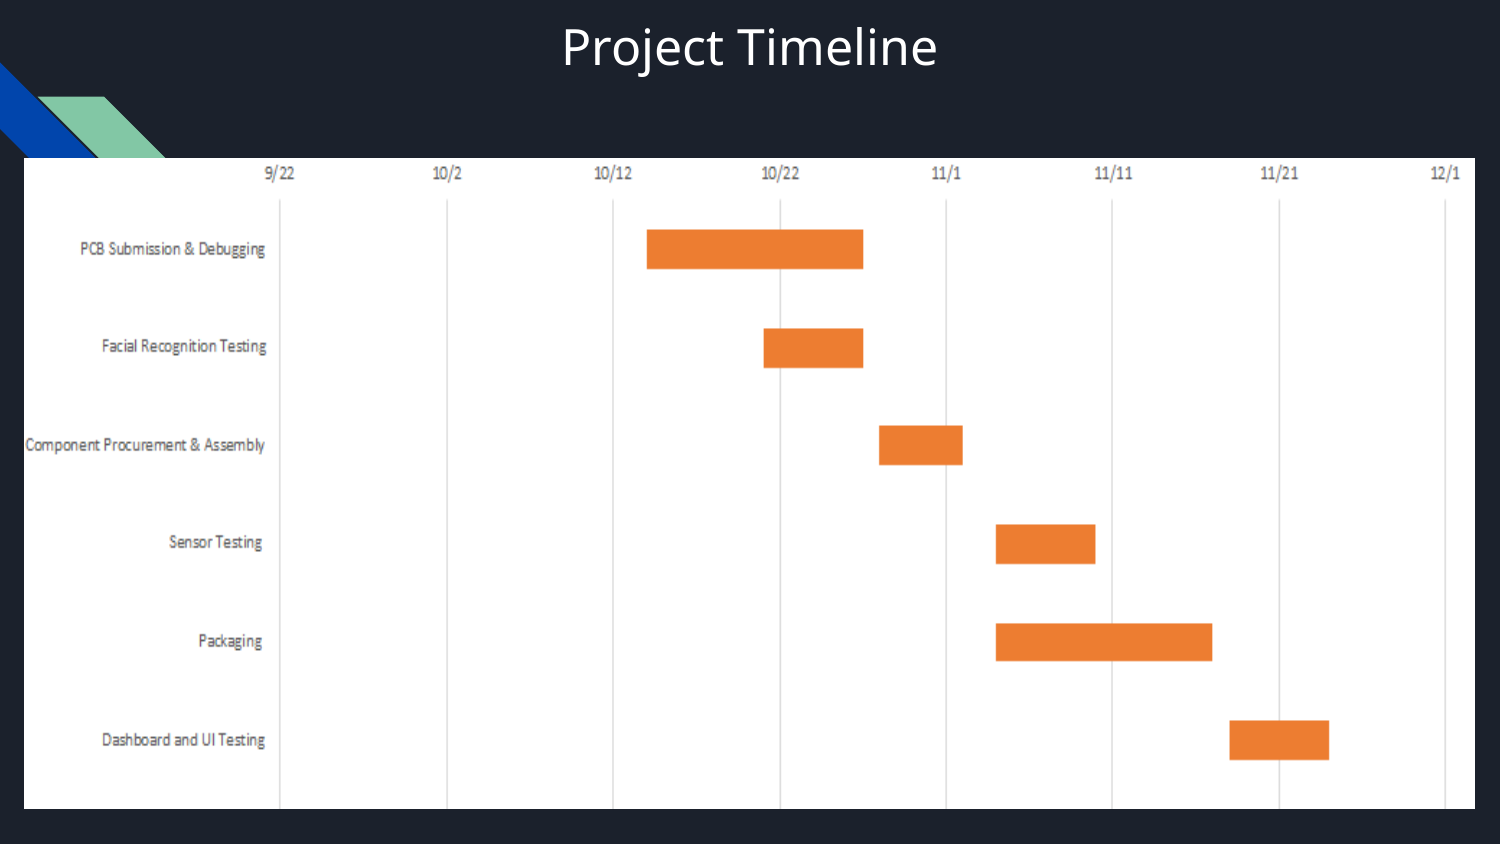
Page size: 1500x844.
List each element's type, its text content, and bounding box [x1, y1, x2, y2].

title Project Timeline [172, 0, 1328, 150]
picture [24, 158, 1476, 809]
